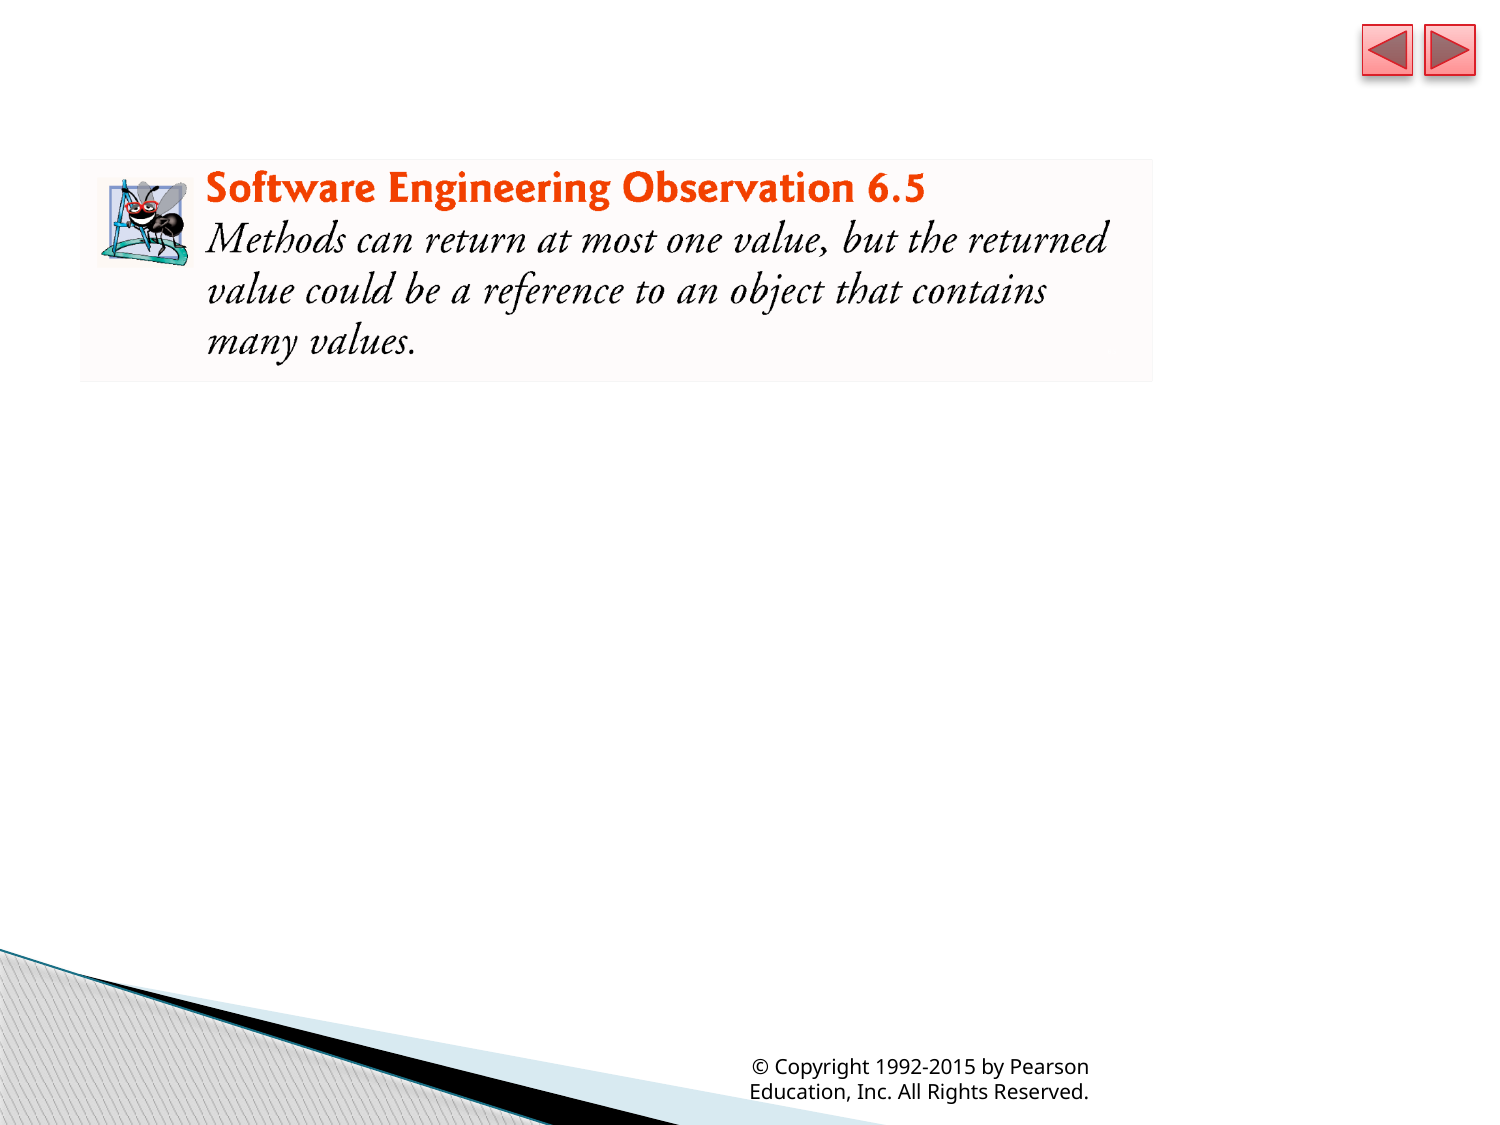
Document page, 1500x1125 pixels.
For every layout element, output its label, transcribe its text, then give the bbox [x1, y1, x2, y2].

picture [0, 106, 1500, 1018]
footer © Copyright 1992-2015 by Pearson Education, Inc. All Rights Reserved. [650, 1051, 1105, 1112]
